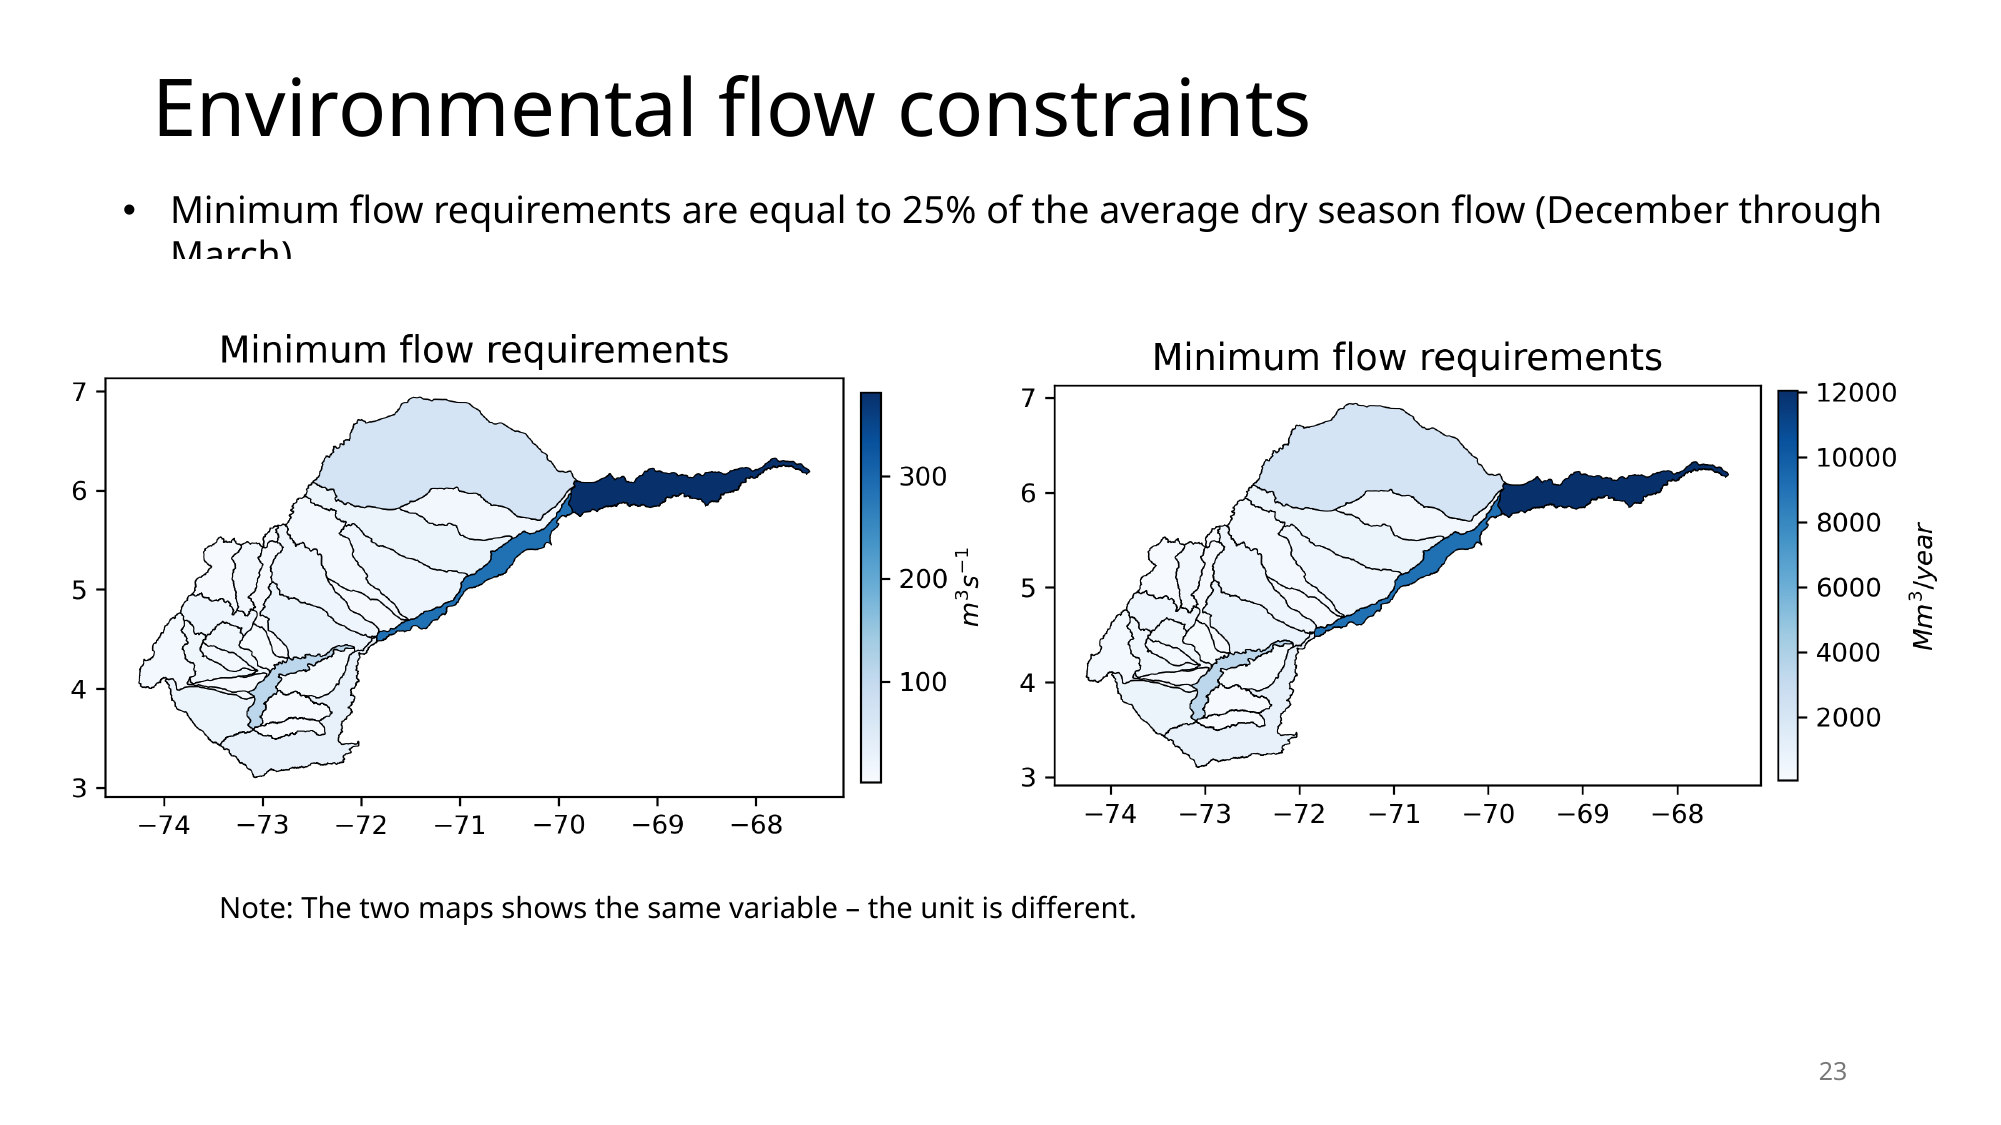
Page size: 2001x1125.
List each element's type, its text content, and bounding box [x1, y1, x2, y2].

title Environmental flow constraints [137, 59, 1863, 162]
text_box Minimum flow requirements are equal to 25% of the average dry season flow (December through March). [108, 179, 1953, 256]
slide_number 23 [1412, 1042, 1863, 1103]
picture [49, 256, 1982, 913]
text_box Note: The two maps shows the same variable – the unit is different. [204, 913, 1768, 932]
